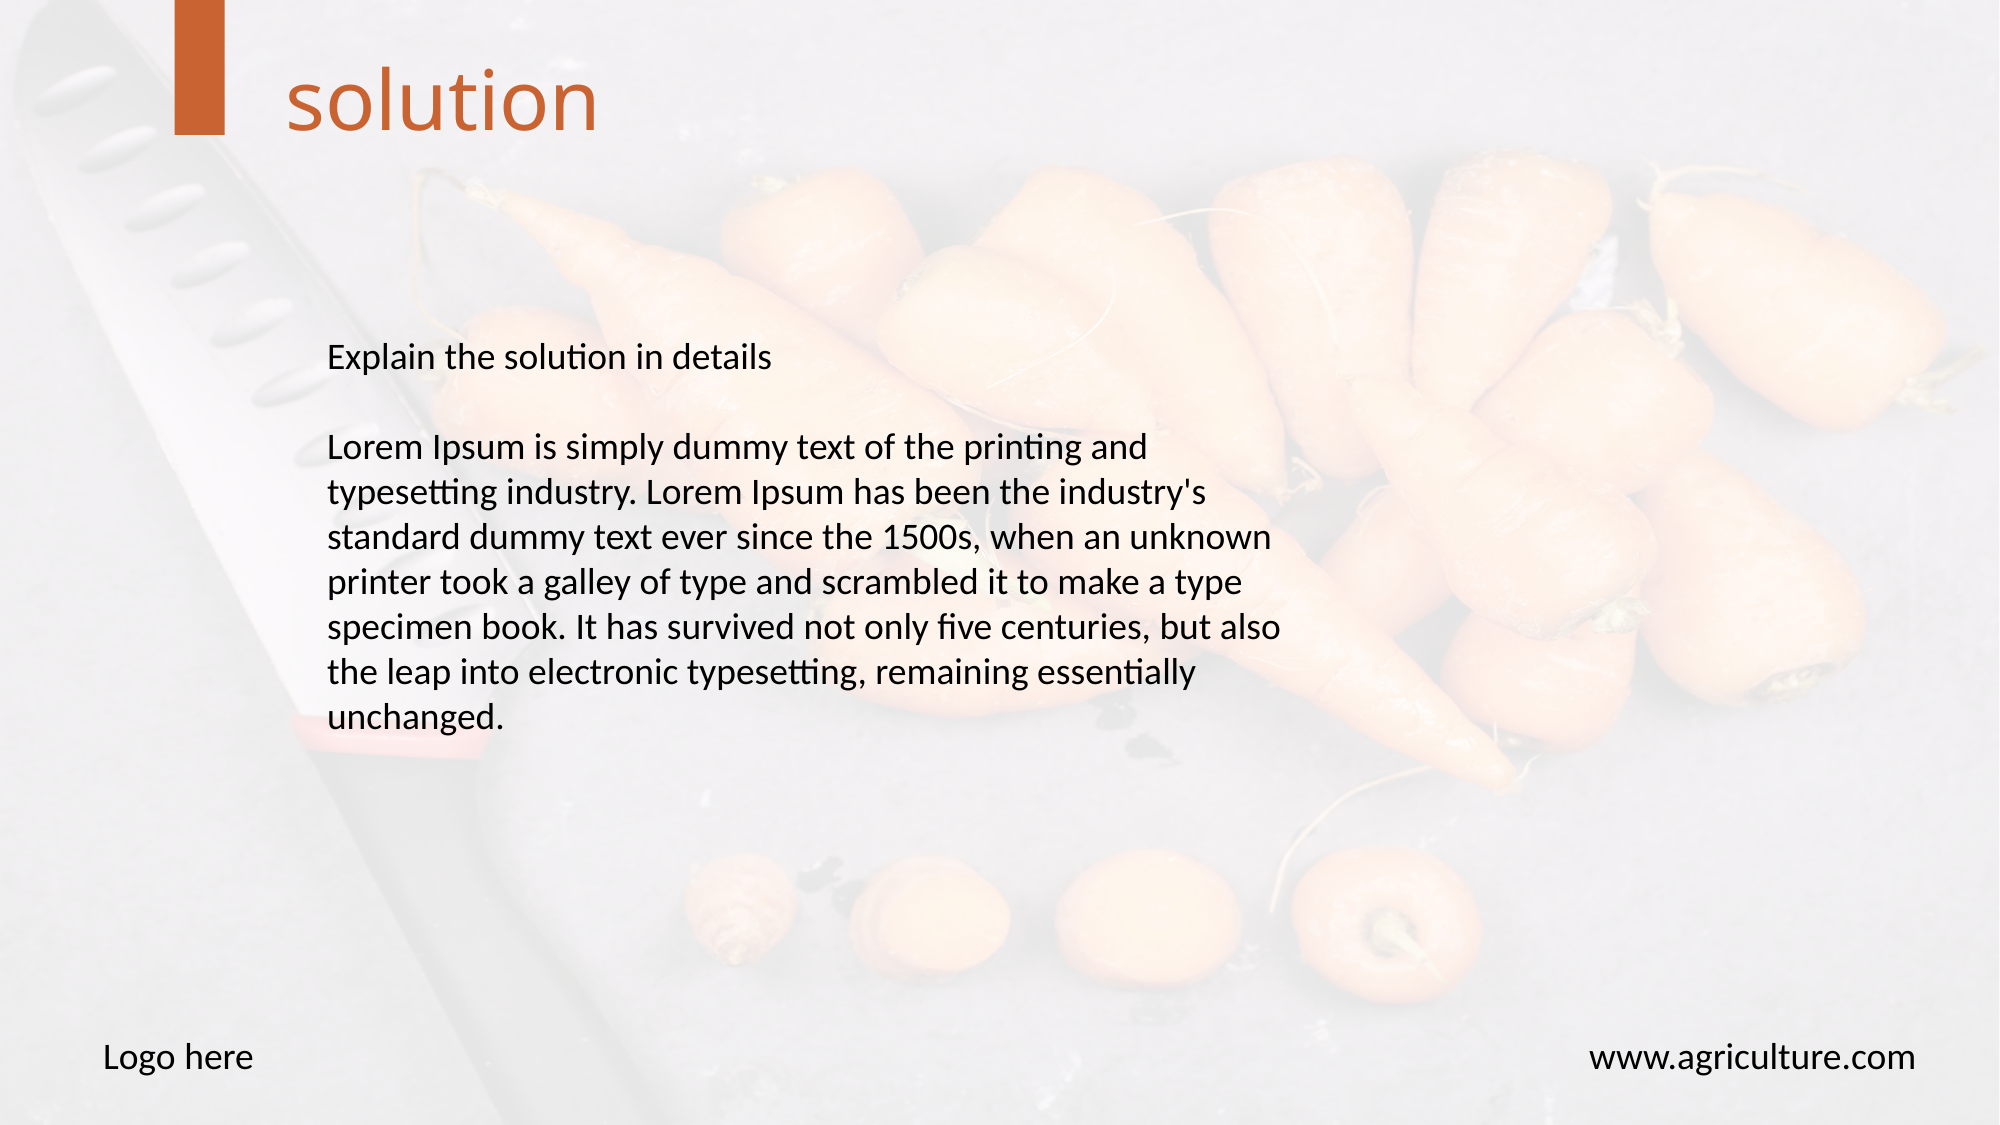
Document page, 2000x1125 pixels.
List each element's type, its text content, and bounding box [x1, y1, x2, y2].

text_box www.agriculture.com [1574, 1024, 1932, 1085]
text_box [173, 0, 227, 137]
text_box Explain the solution in details Lorem Ipsum is simply dummy text of the printing and typesetting industry. Lorem Ipsum has been the industry's standard dummy text ever since the 1500s, when an unknown printer took a galley of type and scrambled it to make a type specimen book. It has survived not only five centuries, but also the leap into electronic typesetting, remaining essentially unchanged. [312, 324, 1312, 745]
text_box Logo here [88, 1024, 270, 1085]
title solution [149, 26, 738, 169]
